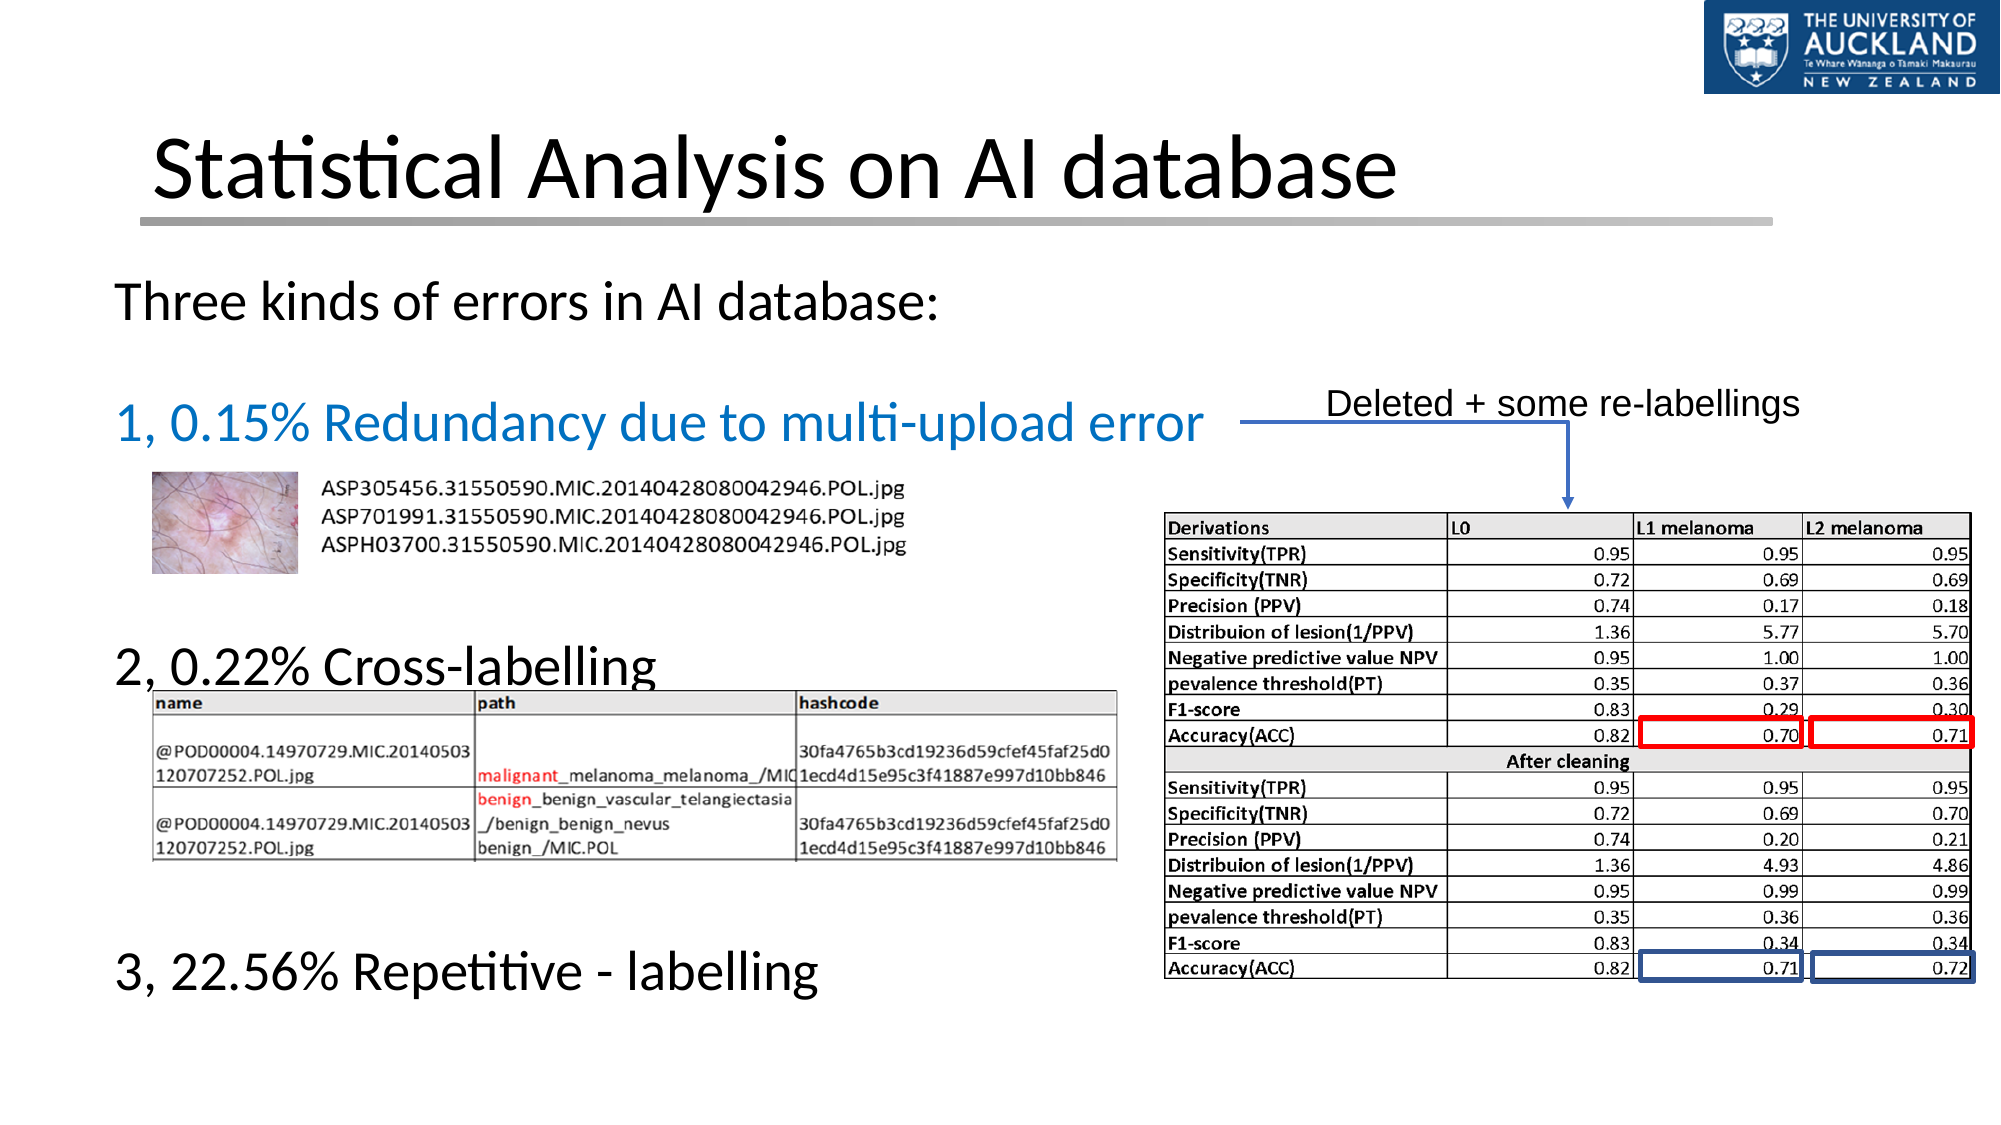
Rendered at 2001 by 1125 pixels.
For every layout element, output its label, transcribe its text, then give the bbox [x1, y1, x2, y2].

picture [1163, 512, 1973, 979]
title Statistical Analysis on AI database [137, 59, 1863, 278]
picture [152, 466, 957, 574]
picture [1704, 0, 2000, 94]
text_box Deleted + some re-labellings [1310, 371, 1920, 432]
list Three kinds of errors in AI database: 1, 0.15% Redundancy due to multi-upload error 2, 0.22% Cross-labelling 3, 22.56% Repetitive - labelling [99, 263, 1825, 1014]
text_box [140, 217, 1773, 226]
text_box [1240, 421, 1569, 510]
picture [152, 689, 1118, 862]
